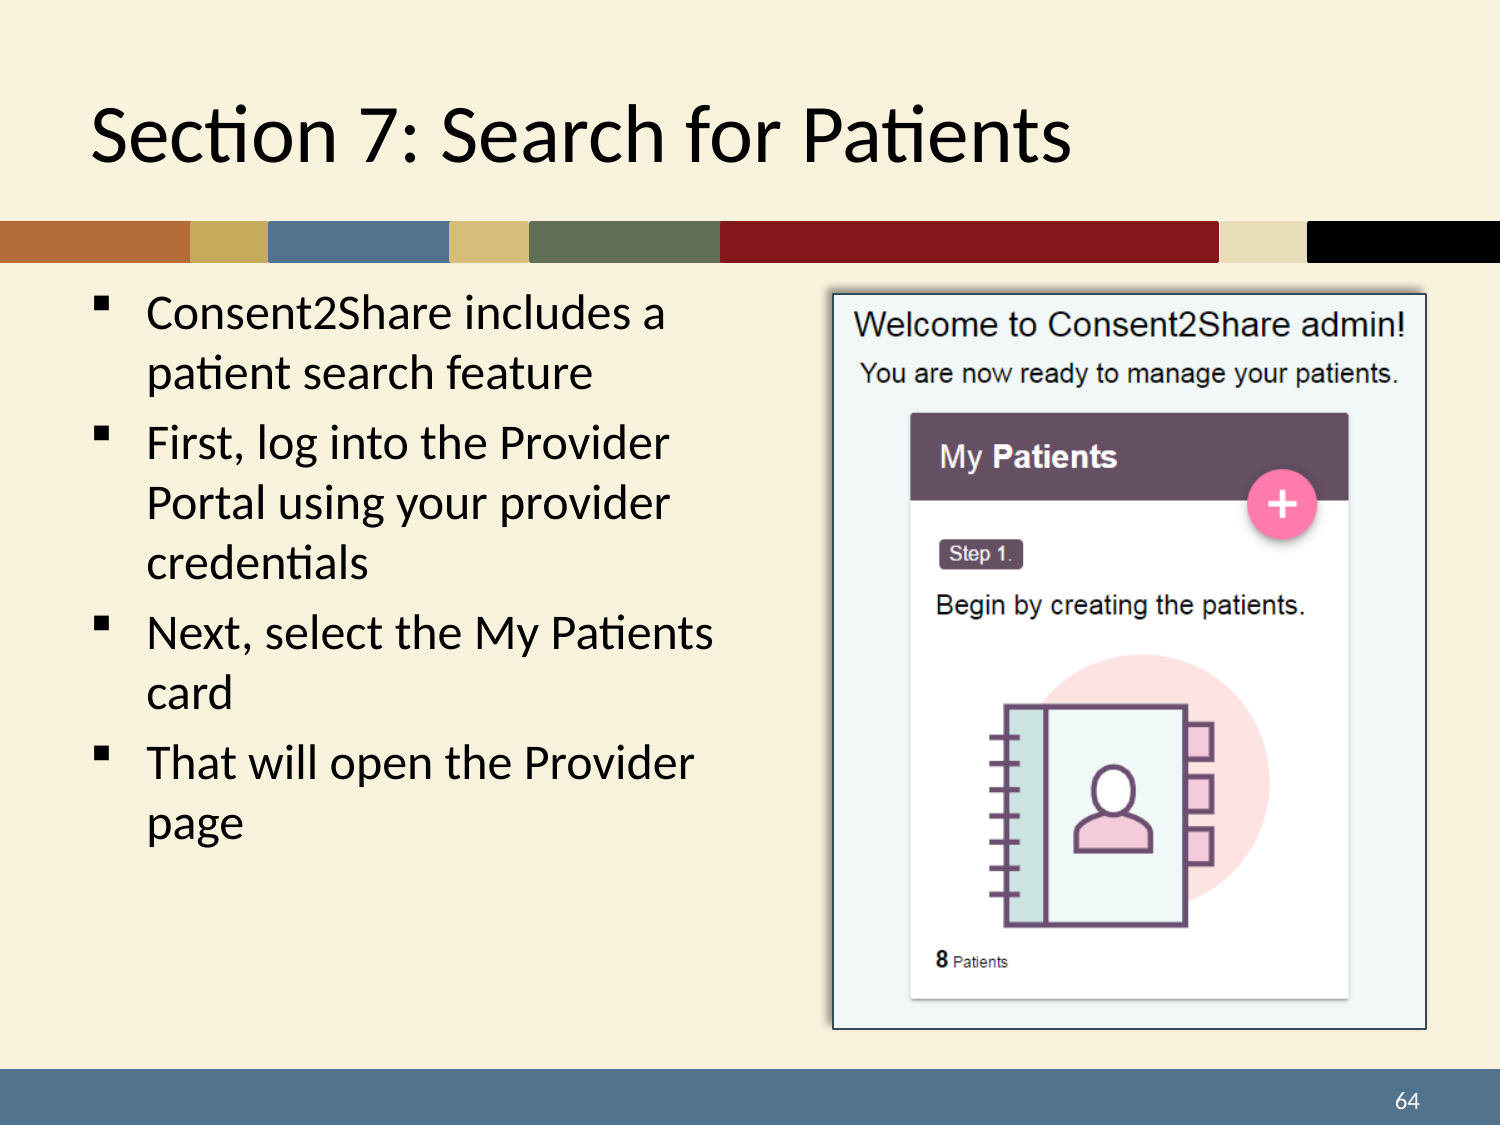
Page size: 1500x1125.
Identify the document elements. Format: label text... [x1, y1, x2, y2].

title Section 7: Search for Patients [75, 45, 1425, 213]
list Consent2Share includes a patient search feature First, log into the Provider Portal using your provider credentials Next, select the My Patients card That will open the Provider page [75, 272, 779, 1051]
slide_number 64 [1379, 1069, 1500, 1125]
picture [833, 294, 1426, 1029]
